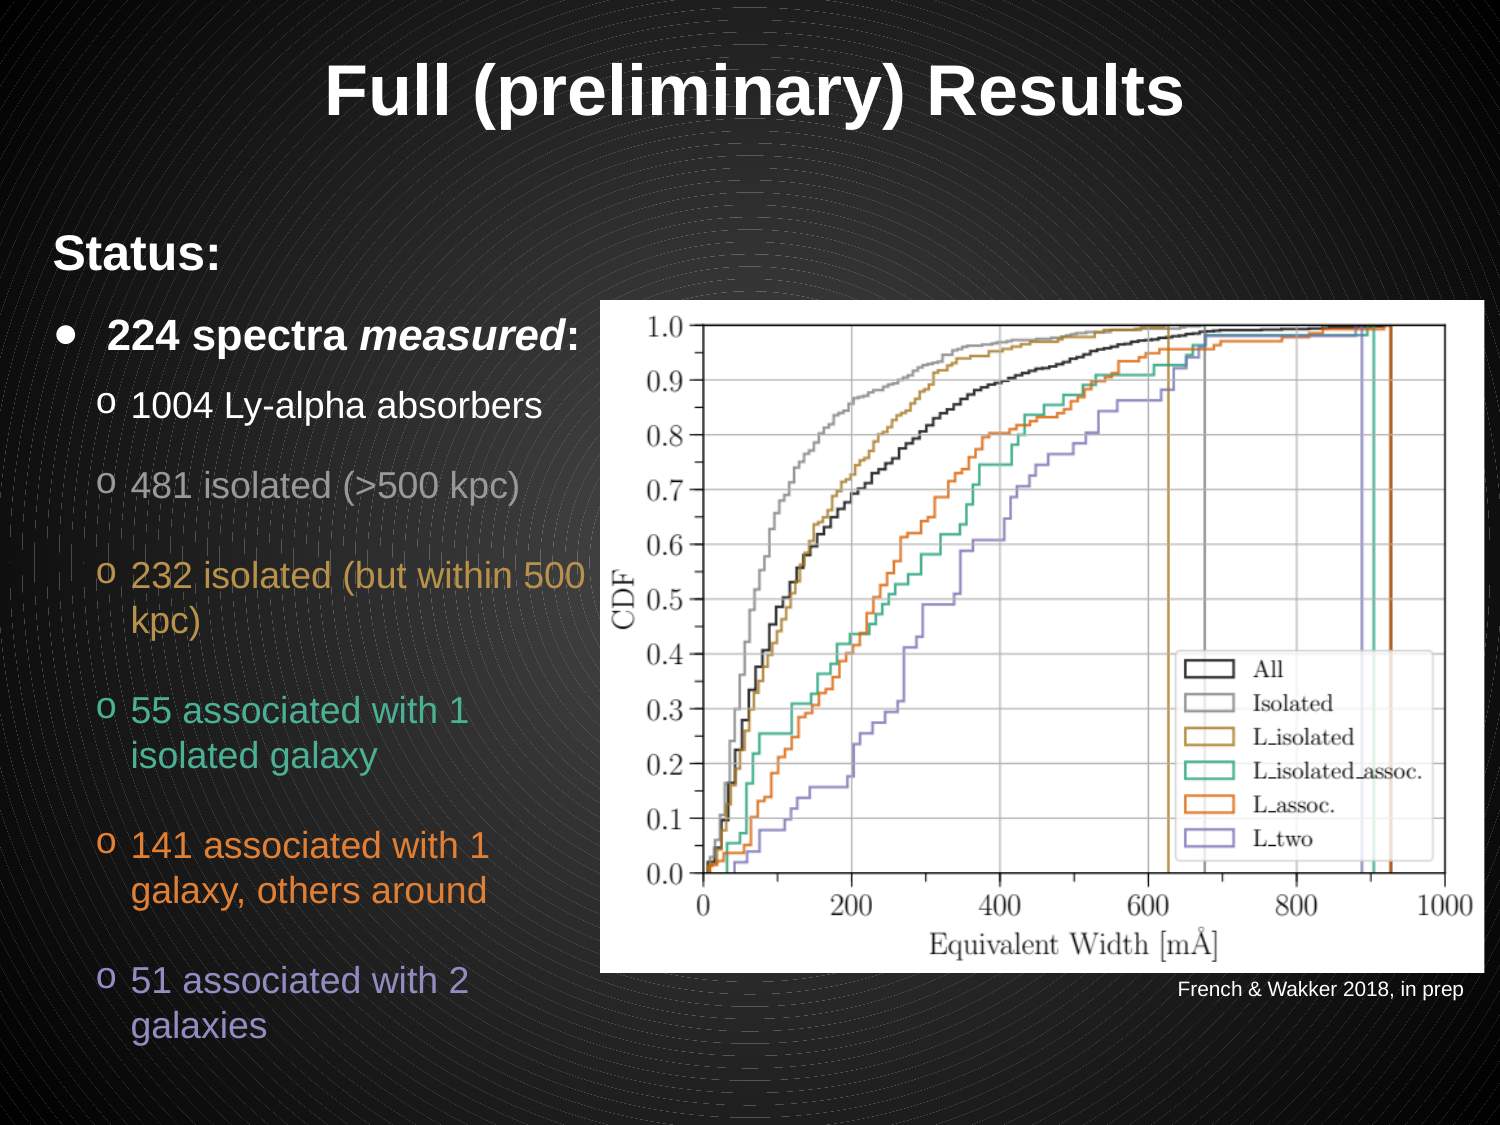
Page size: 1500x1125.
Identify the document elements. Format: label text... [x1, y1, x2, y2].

text_box Full (preliminary) Results [309, 36, 1202, 138]
text_box 481 isolated (>500 kpc) 232 isolated (but within 500 kpc) 55 associated with 1 isolated galaxy 141 associated with 1 galaxy, others around 51 associated with 2 galaxies ”associated” with a single galaxy using our likelihood method [41, 404, 594, 930]
list Status: 224 spectra measured: 1004 Ly-alpha absorbers [37, 174, 615, 800]
text_box French & Wakker 2018, in prep [1162, 982, 1479, 1008]
picture [599, 299, 1485, 973]
